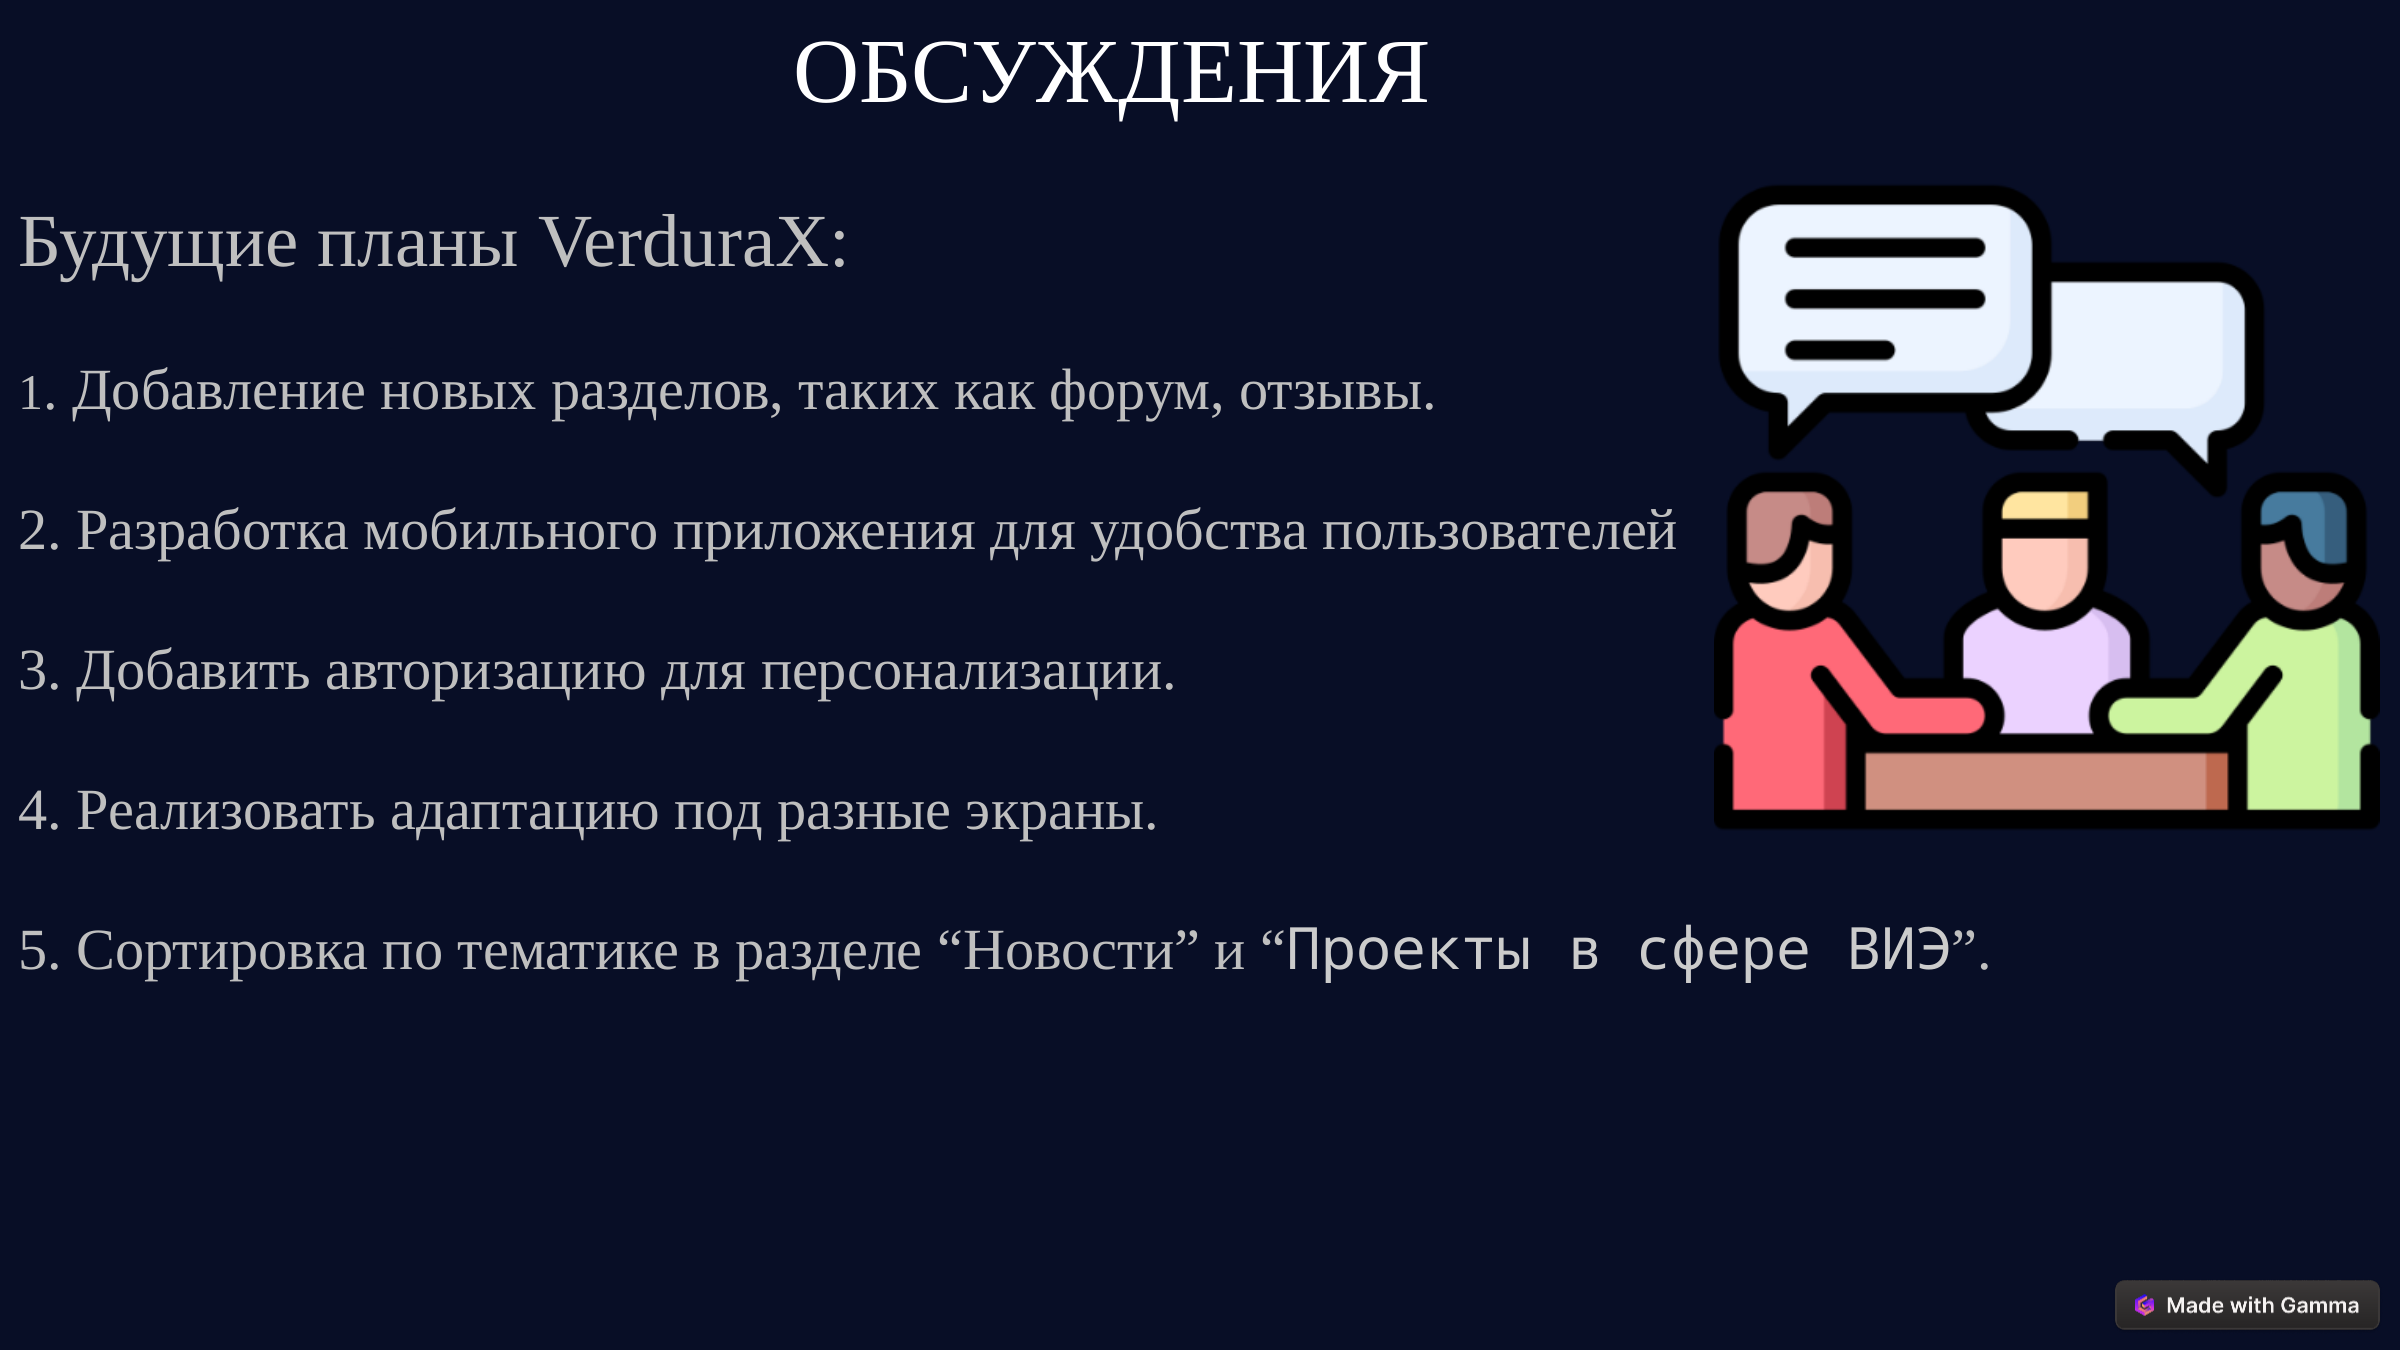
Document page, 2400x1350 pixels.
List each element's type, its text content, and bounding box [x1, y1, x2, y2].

picture [2106, 1271, 2389, 1339]
text_box Будущие планы VerduraX: 1. Добавление новых разделов, таких как форум, отзывы. 2. Разработка мобильного приложения для удобства пользователей 3. Добавить авторизацию для персонализации. 4. Реализовать адаптацию под разные экраны. 5. Сортировка по тематике в разделе “Новости” и “Проекты в сфере ВИЭ”. [3, 93, 2007, 989]
picture [1714, 175, 2380, 840]
text_box ОБСУЖДЕНИЯ [779, 3, 1447, 93]
